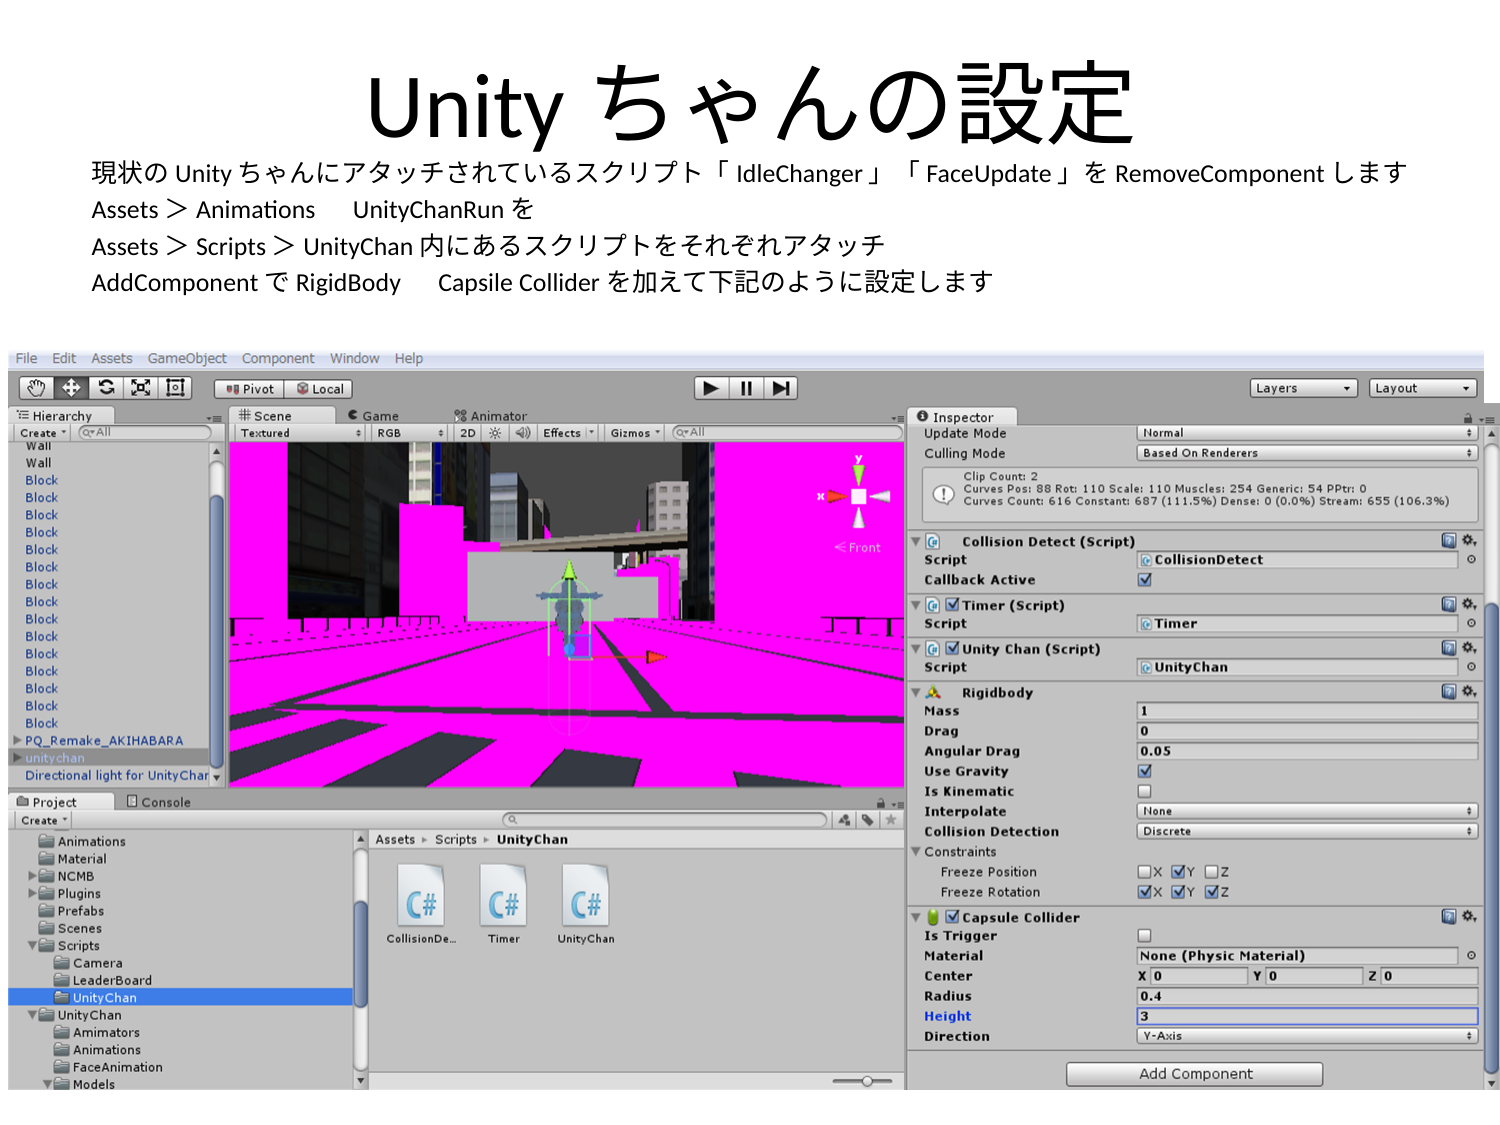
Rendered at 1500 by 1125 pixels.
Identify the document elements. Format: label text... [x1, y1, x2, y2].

title Unityちゃんの設定 [76, 7, 1427, 149]
list 現状のUnityちゃんにアタッチされているスクリプト「IdleChanger」「FaceUpdate」をRemoveComponentします Assets＞Animations UnityChanRunを Assets＞Scripts＞UnityChan内にあるスクリプトをそれぞれアタッチ AddComponentでRigidBody Capsile Colliderを加えて下記のように設定します [76, 149, 1427, 331]
picture [7, 349, 1500, 1090]
